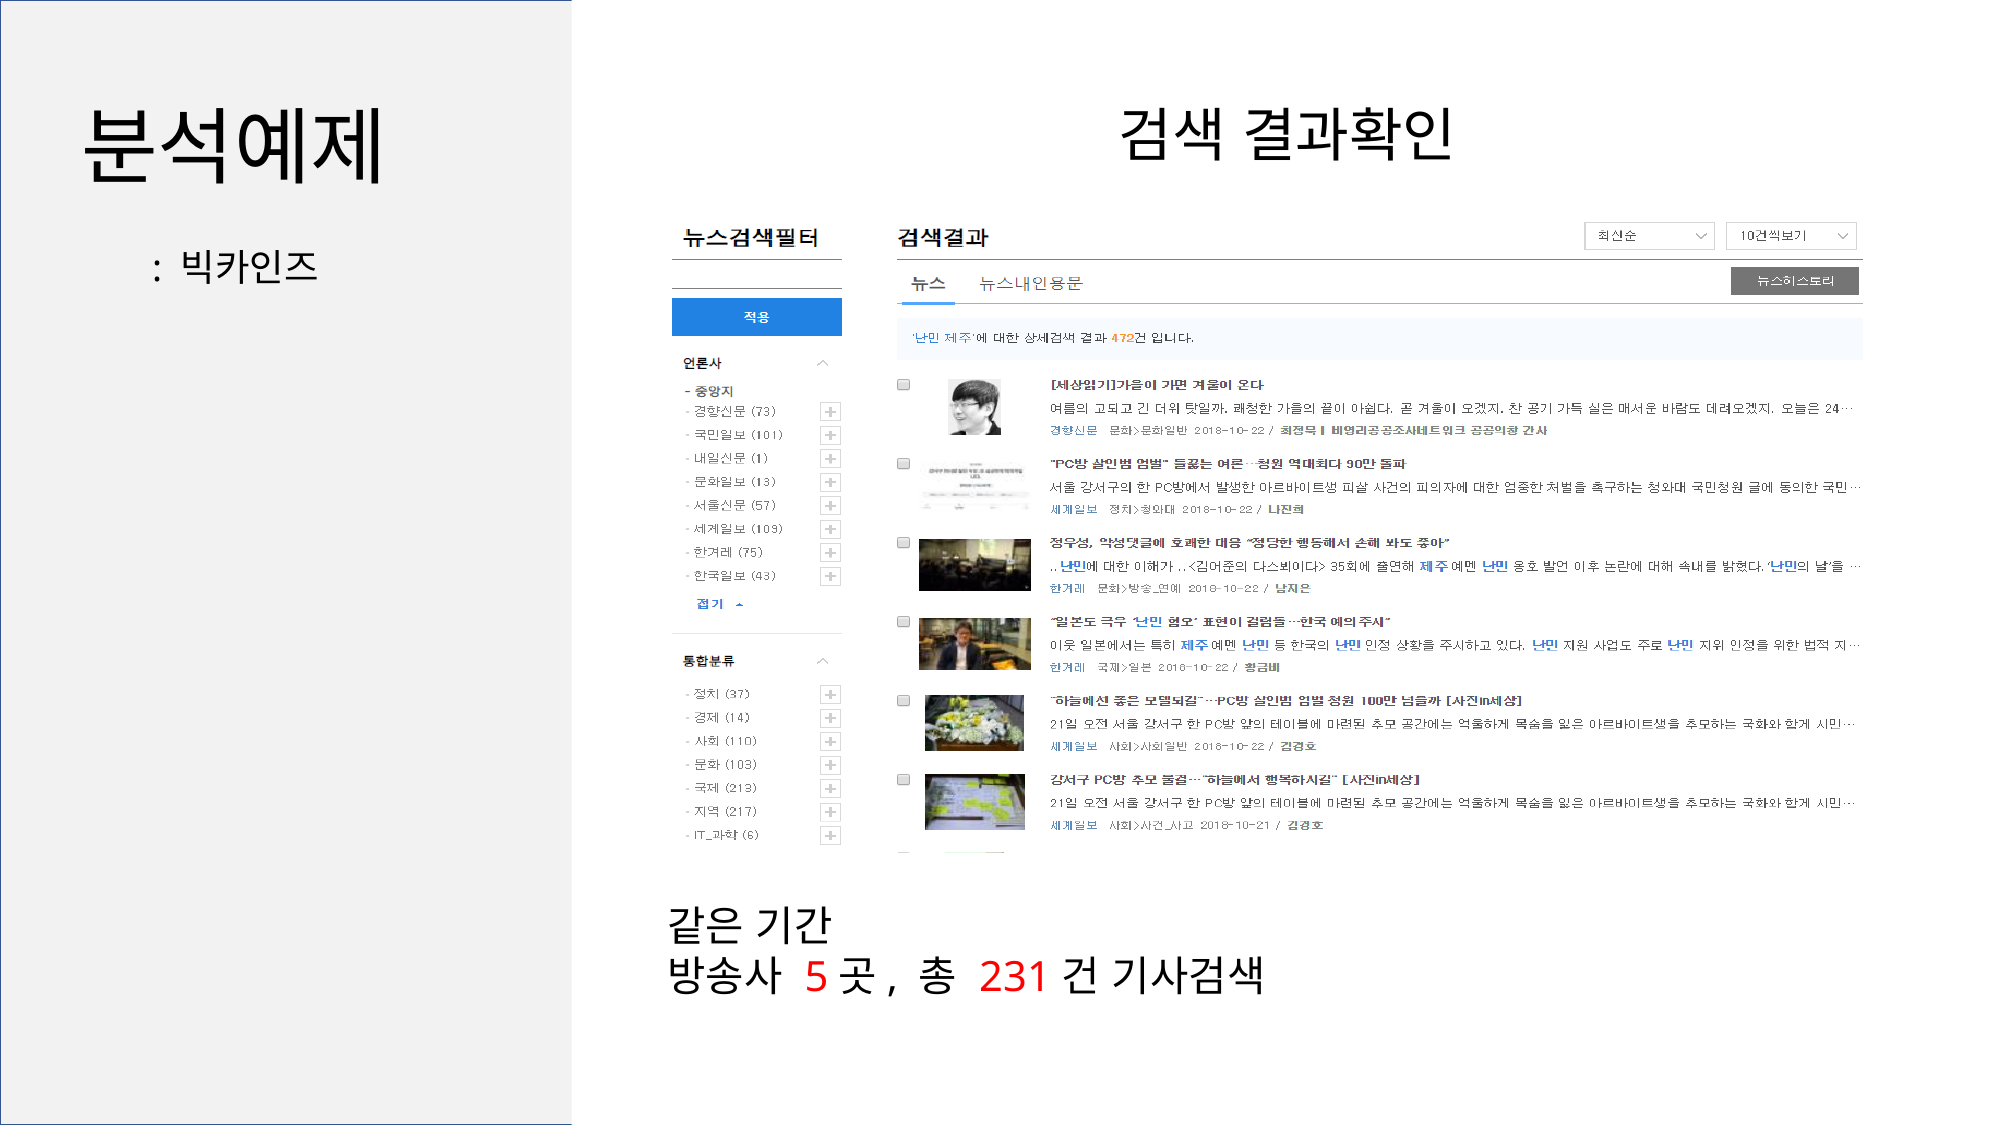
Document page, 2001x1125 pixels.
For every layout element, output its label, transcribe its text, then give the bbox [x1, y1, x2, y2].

text_box 검색 결과확인 [914, 90, 1660, 176]
text_box : 빅카인즈 [137, 236, 435, 297]
text_box [0, 0, 571, 1125]
picture [652, 215, 1945, 853]
text_box 같은 기간 방송사 5곳, 총 231건 기사검색 [652, 892, 1908, 1008]
text_box 분석예제 [66, 86, 482, 202]
text_box [571, 0, 2000, 1125]
